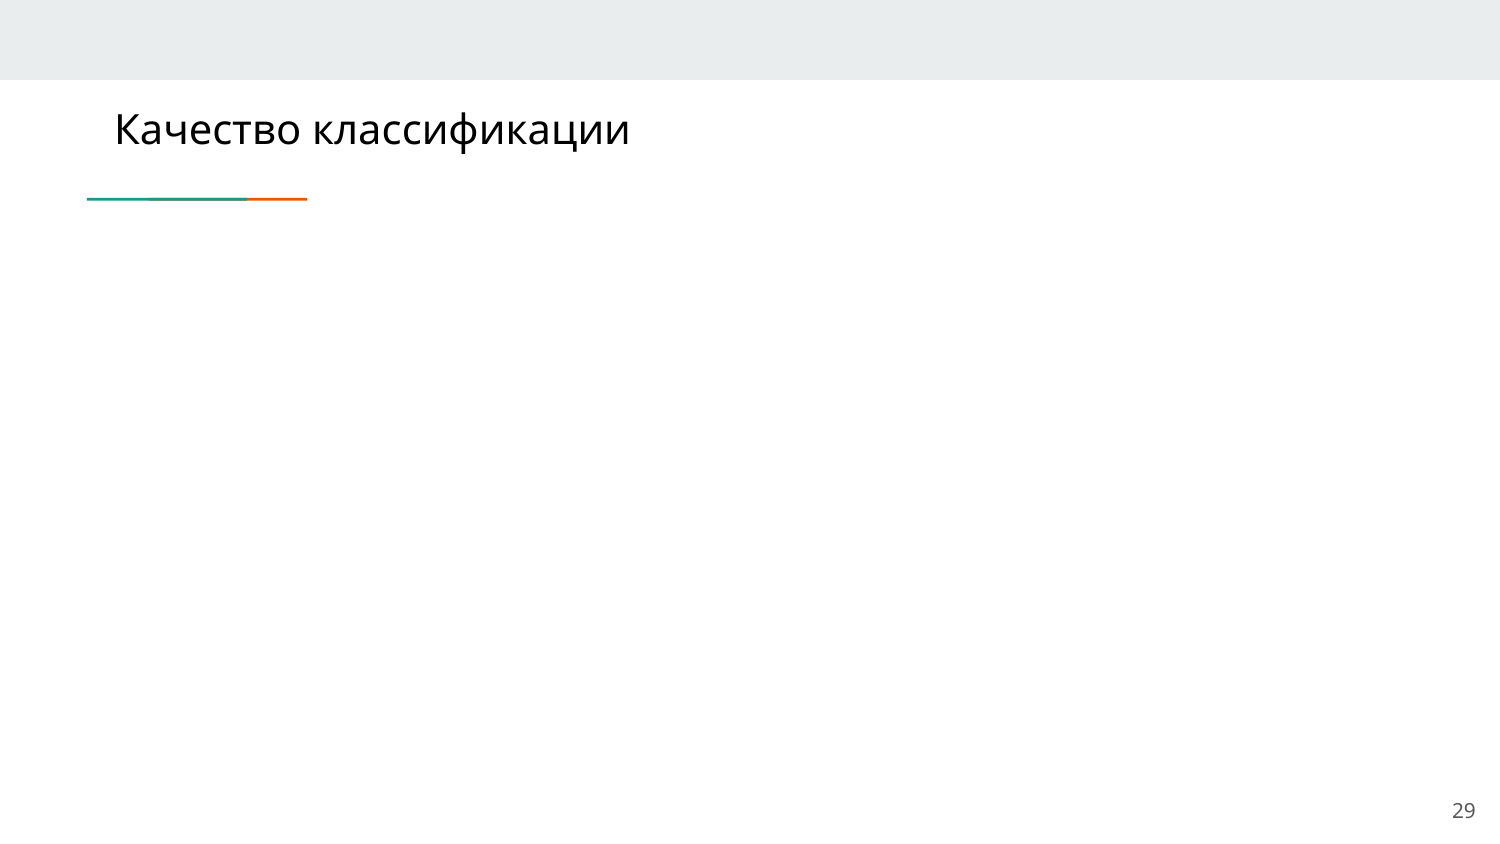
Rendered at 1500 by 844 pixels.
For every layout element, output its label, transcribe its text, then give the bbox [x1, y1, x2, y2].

slide_number <number> [1400, 779, 1491, 844]
title Качество классификации [114, 87, 1500, 176]
